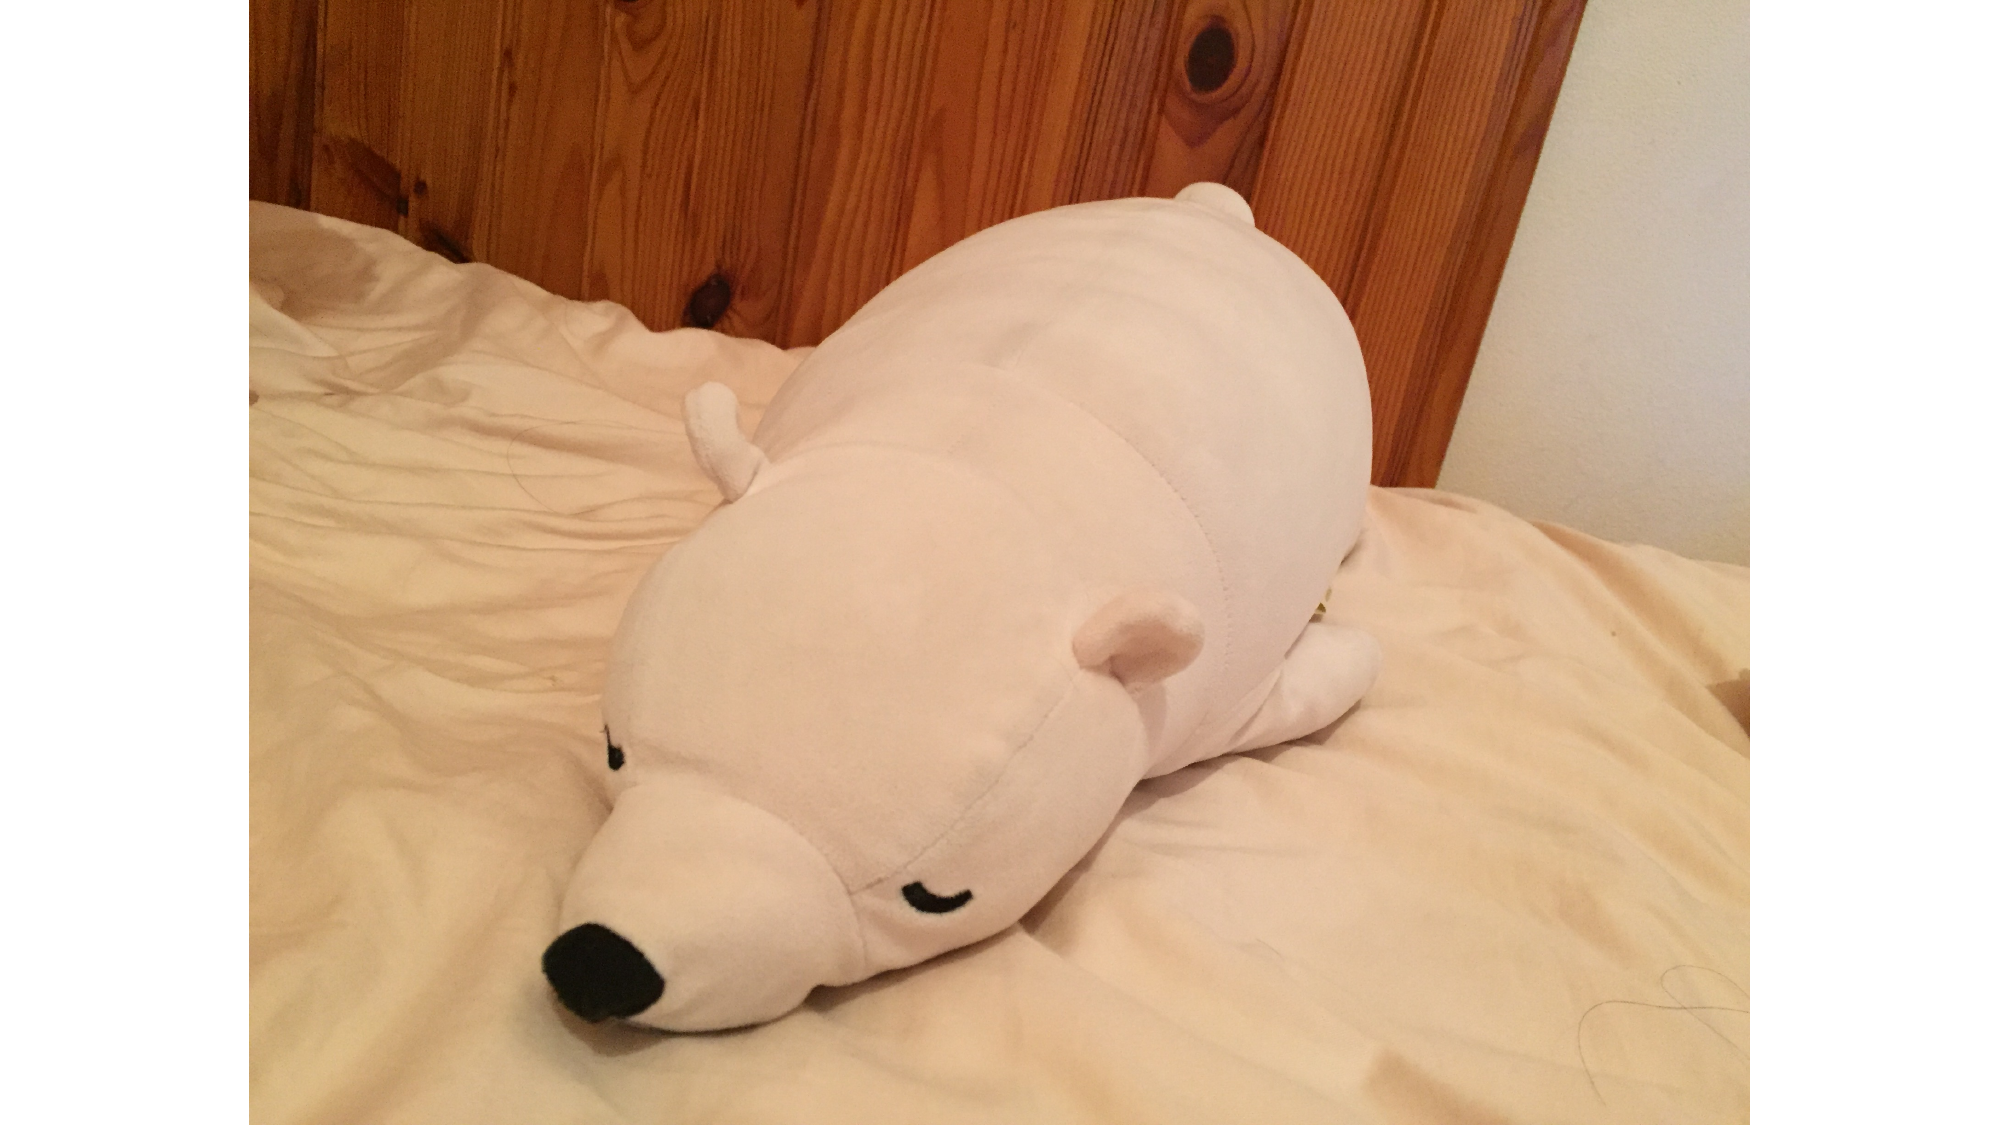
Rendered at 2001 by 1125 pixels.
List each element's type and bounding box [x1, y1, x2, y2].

picture [249, 0, 1750, 1125]
